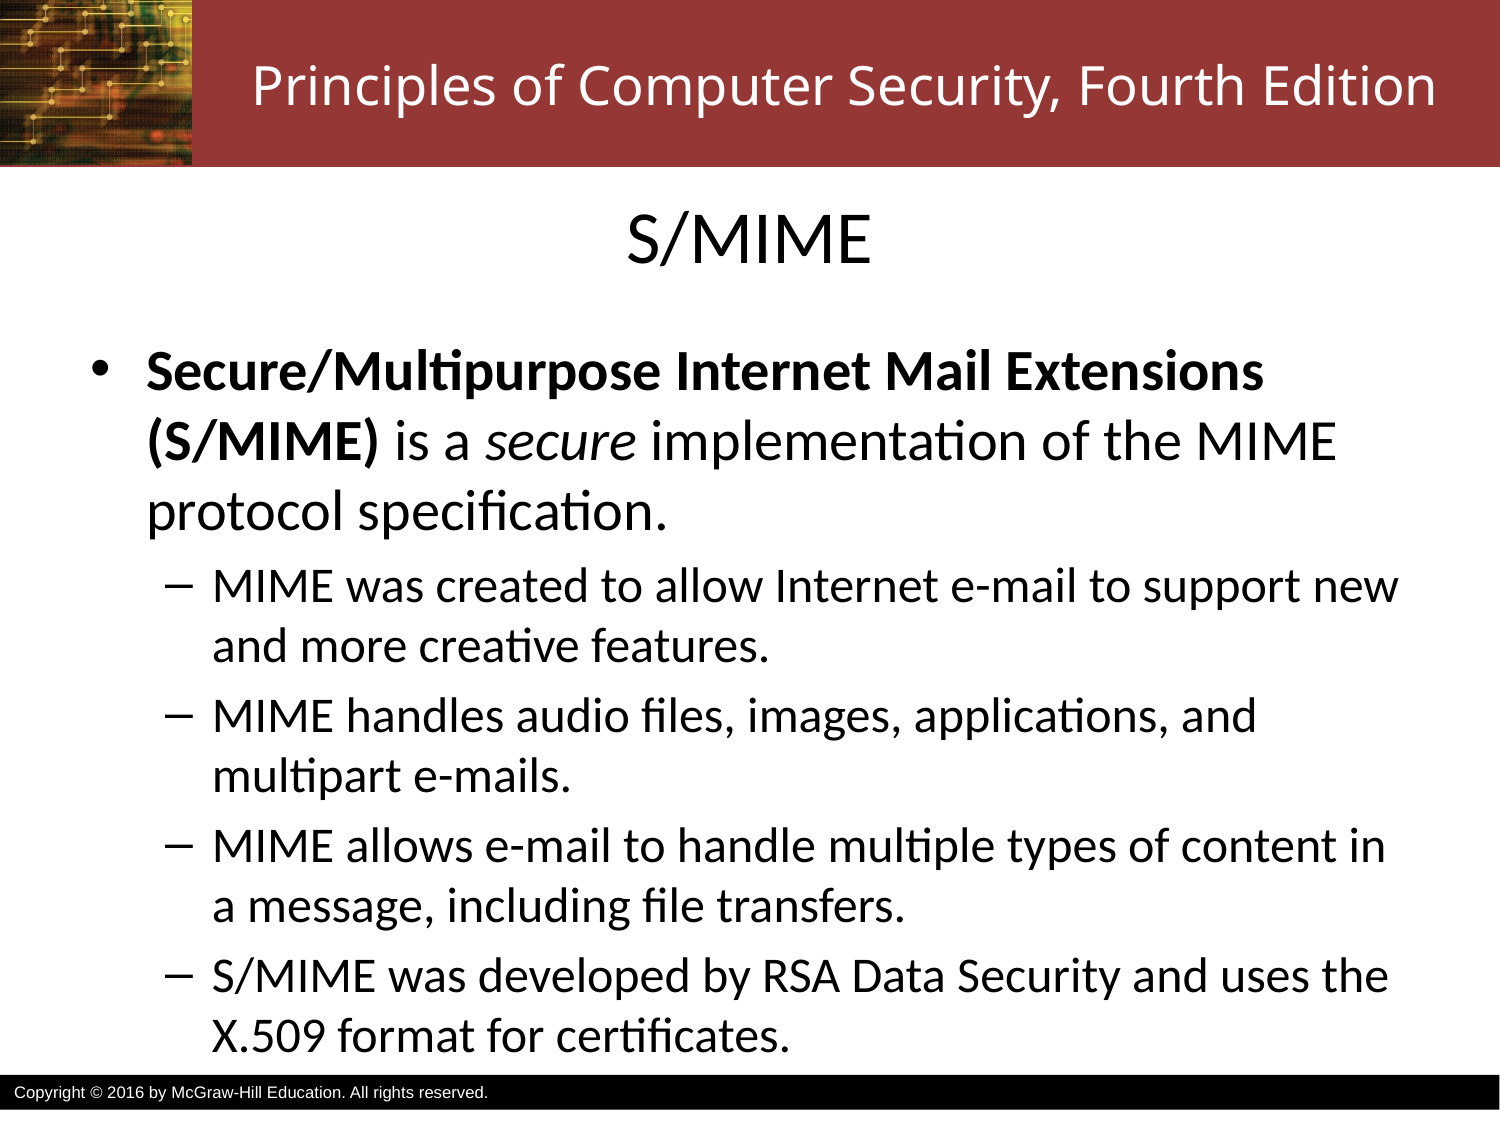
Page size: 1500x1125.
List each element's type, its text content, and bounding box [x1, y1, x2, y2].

title S/MIME [75, 181, 1425, 324]
list Secure/Multipurpose Internet Mail Extensions (S/MIME) is a secure implementation of the MIME protocol specification. MIME was created to allow Internet e-mail to support new and more creative features. MIME handles audio files, images, applications, and multipart e-mails. MIME allows e-mail to handle multiple types of content in a message, including file transfers. S/MIME was developed by RSA Data Security and uses the X.509 format for certificates. [75, 324, 1425, 1005]
picture [0, 0, 192, 165]
